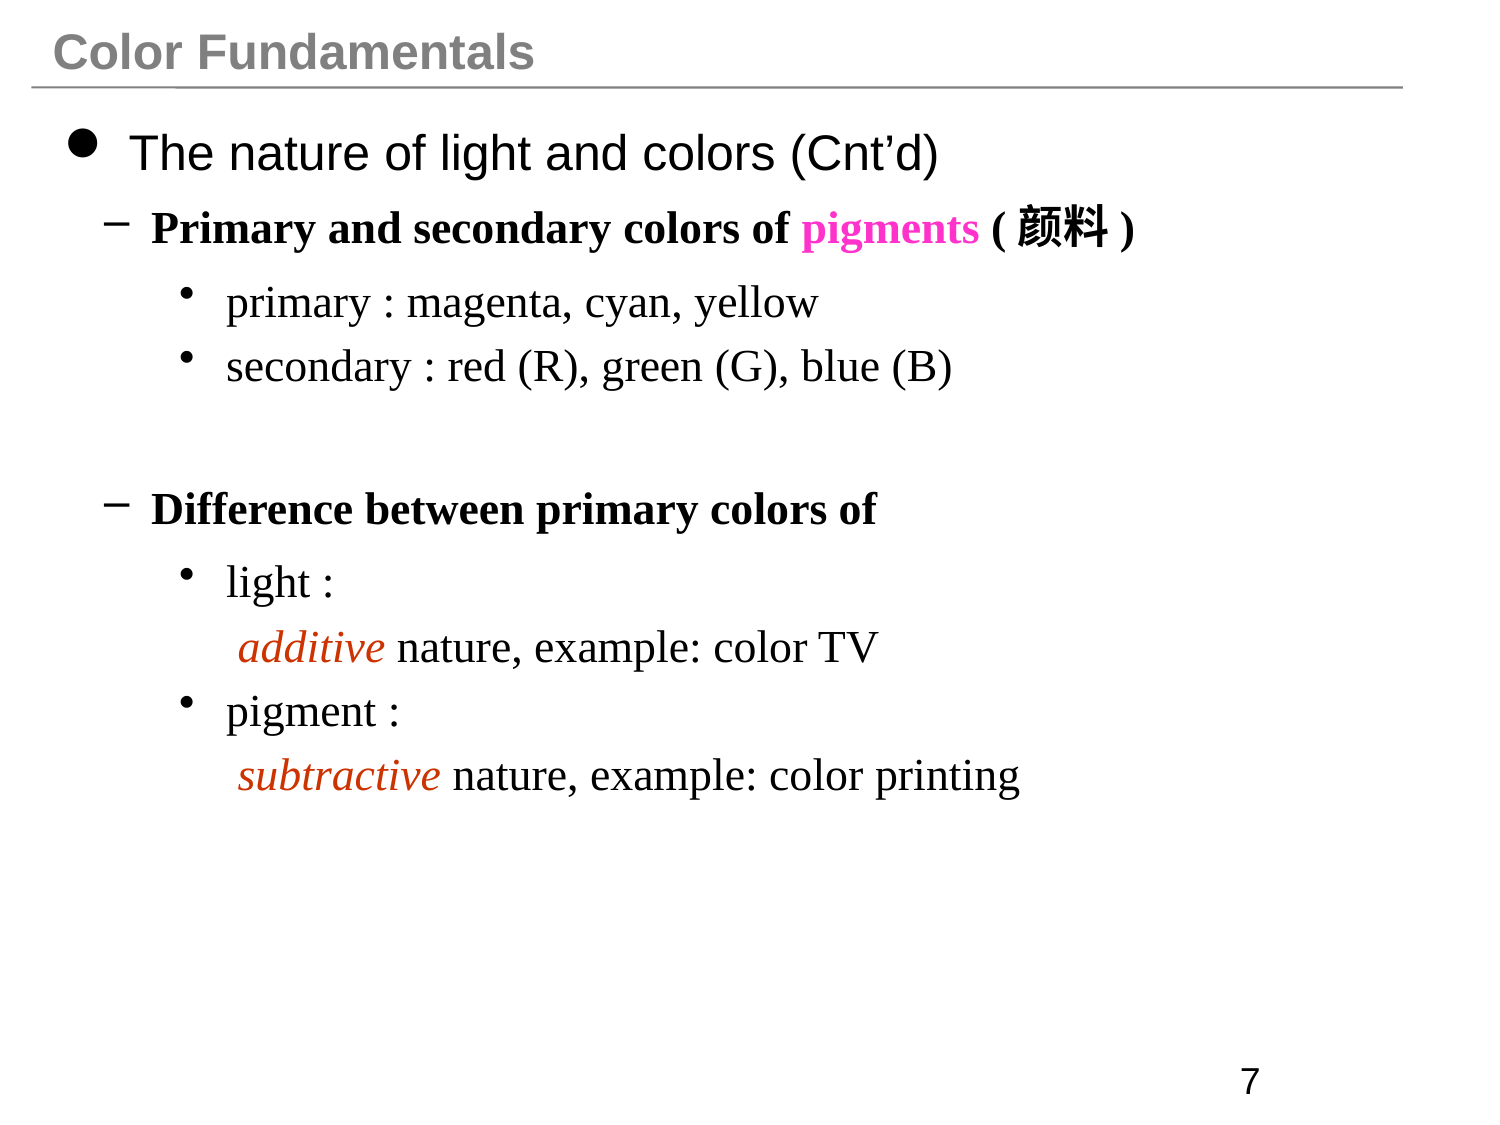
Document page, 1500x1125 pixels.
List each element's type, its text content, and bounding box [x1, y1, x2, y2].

title Color Fundamentals [37, 12, 1313, 87]
text_box The nature of light and colors (Cnt’d) Primary and secondary colors of pigments (颜料) primary : magenta, cyan, yellow secondary : red (R), green (G), blue (B) Difference between primary colors of light : additive nature, example: color TV pigment : subtractive nature, example: color printing [49, 112, 1400, 1050]
text_box 7 [1224, 1049, 1400, 1110]
